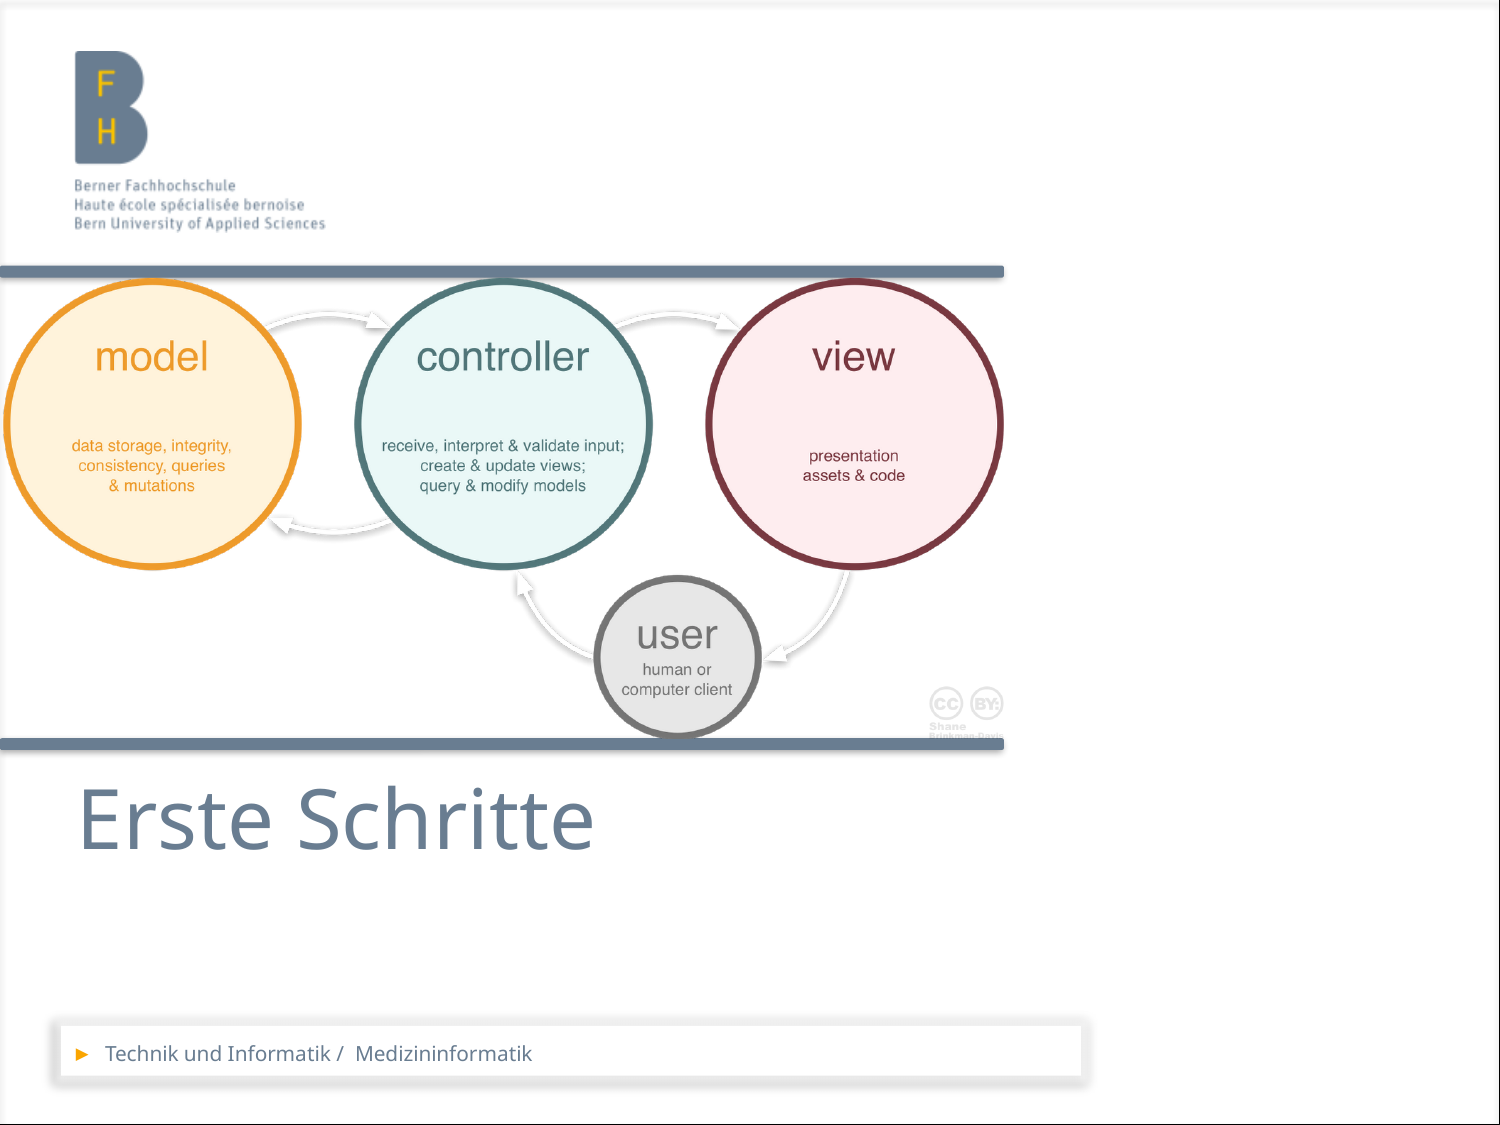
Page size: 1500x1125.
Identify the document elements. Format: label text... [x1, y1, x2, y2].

title Erste Schritte [76, 758, 1397, 846]
subtitle [76, 845, 1190, 979]
picture [0, 277, 1005, 739]
picture [74, 51, 326, 233]
list Technik und Informatik / Medizininformatik [75, 1033, 1190, 1076]
